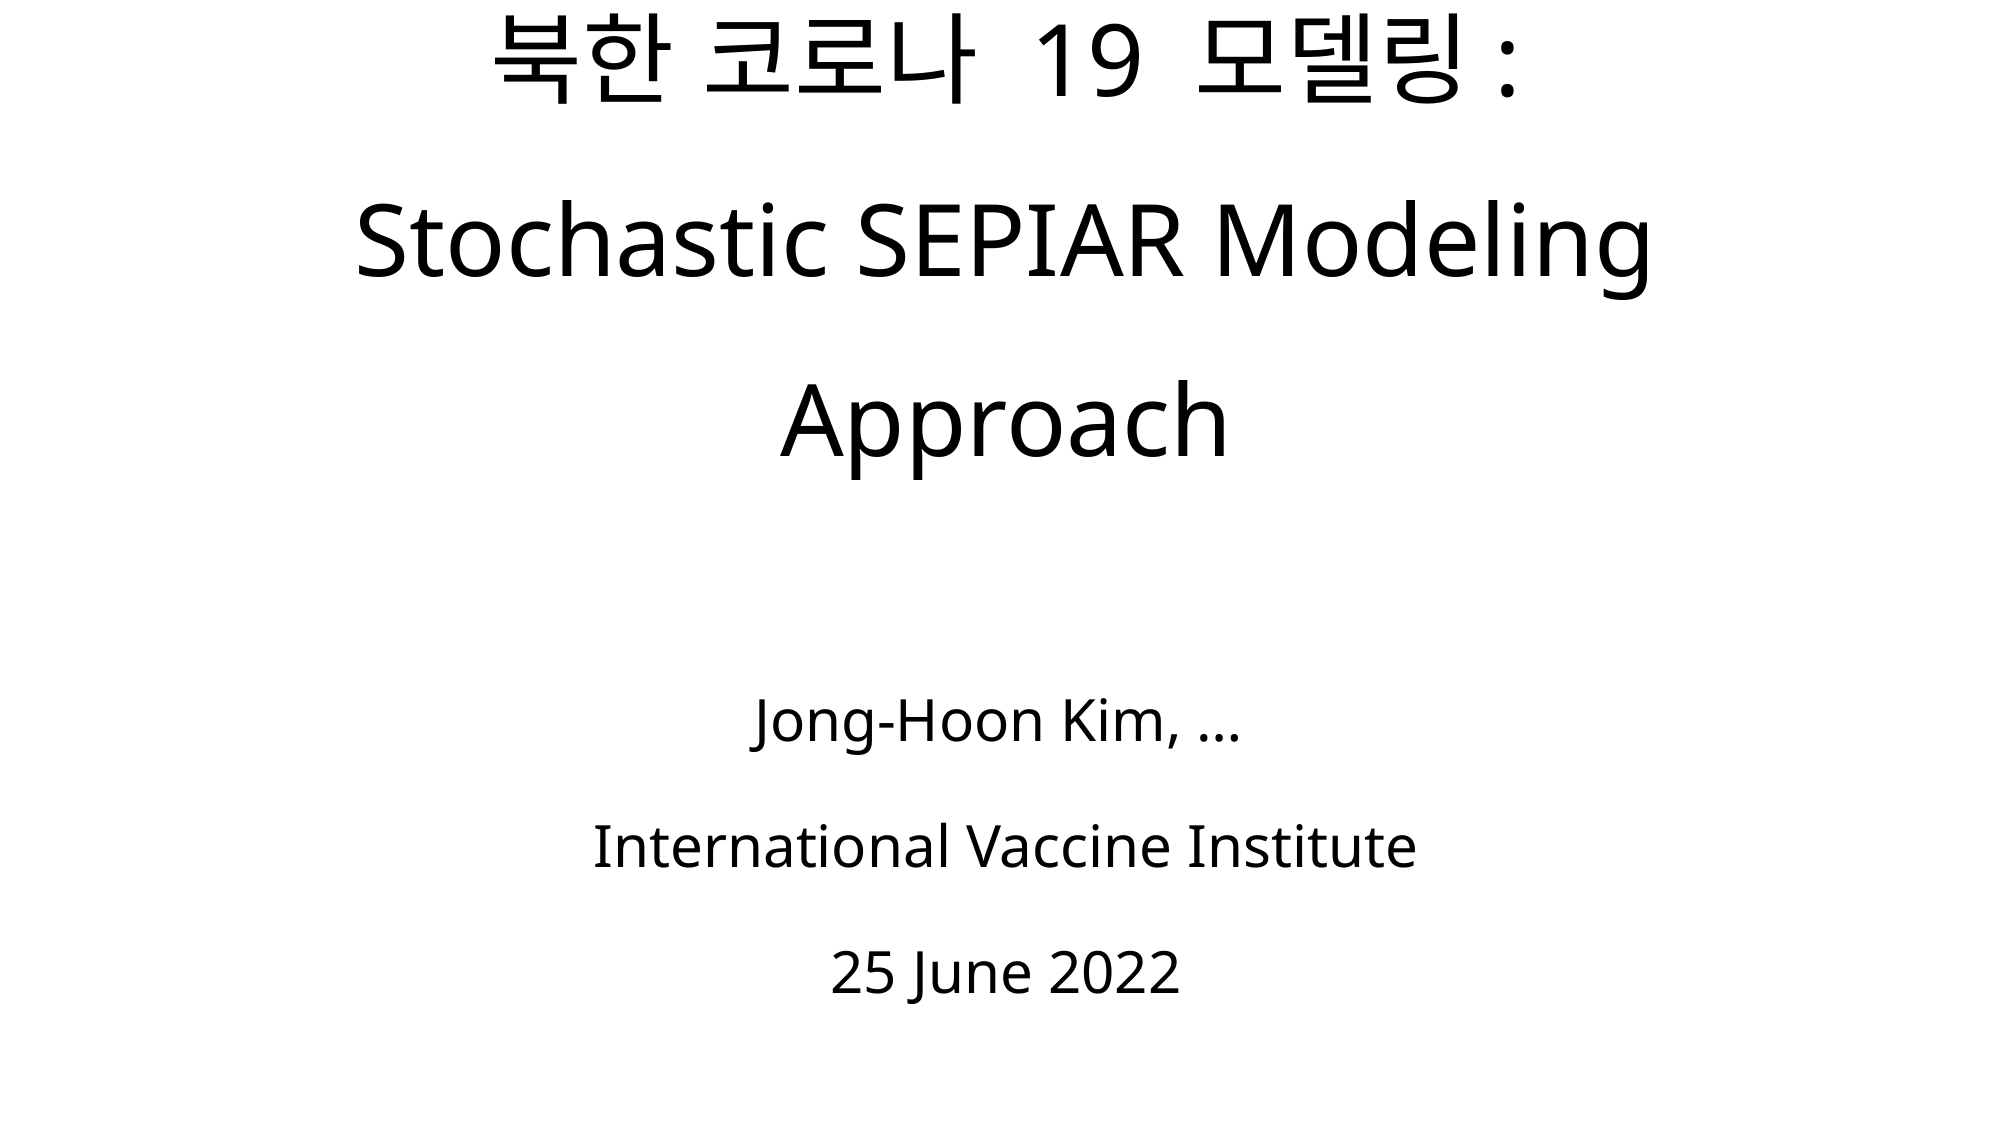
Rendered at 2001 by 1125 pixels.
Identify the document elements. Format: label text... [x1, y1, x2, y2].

subtitle Jong-Hoon Kim, … International Vaccine Institute 25 June 2022 [256, 640, 1757, 1041]
title 북한 코로나 19 모델링: Stochastic SEPIAR Modeling Approach [256, 173, 1757, 485]
